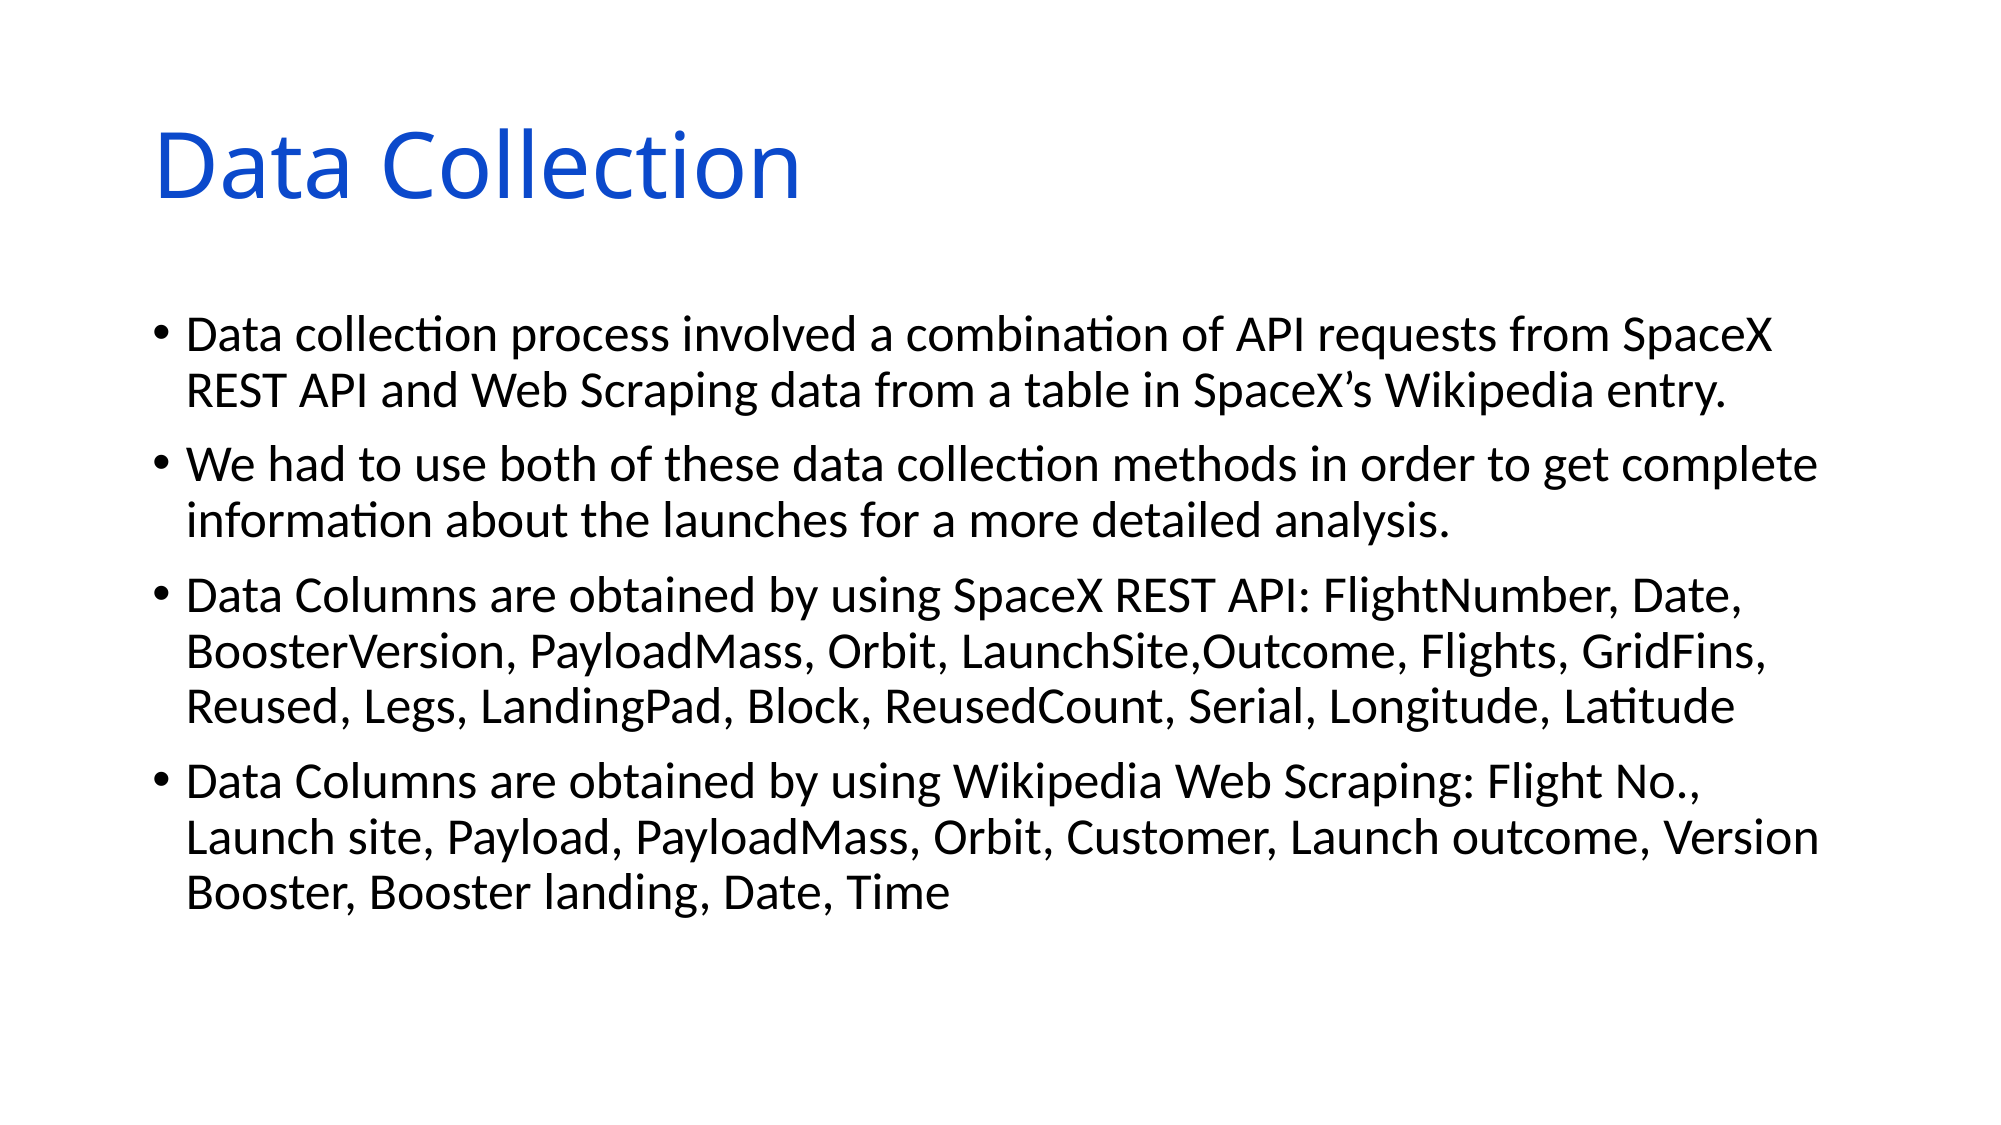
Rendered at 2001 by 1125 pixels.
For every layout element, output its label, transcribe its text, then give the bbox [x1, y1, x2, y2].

list Data collection process involved a combination of API requests from SpaceX REST API and Web Scraping data from a table in SpaceX’s Wikipedia entry. We had to use both of these data collection methods in order to get complete information about the launches for a more detailed analysis. Data Columns are obtained by using SpaceX REST API: FlightNumber, Date, BoosterVersion, PayloadMass, Orbit, LaunchSite,Outcome, Flights, GridFins, Reused, Legs, LandingPad, Block, ReusedCount, Serial, Longitude, Latitude Data Columns are obtained by using Wikipedia Web Scraping: Flight No., Launch site, Payload, PayloadMass, Orbit, Customer, Launch outcome, Version Booster, Booster landing, Date, Time [137, 299, 1863, 1014]
title Data Collection [137, 59, 1863, 278]
